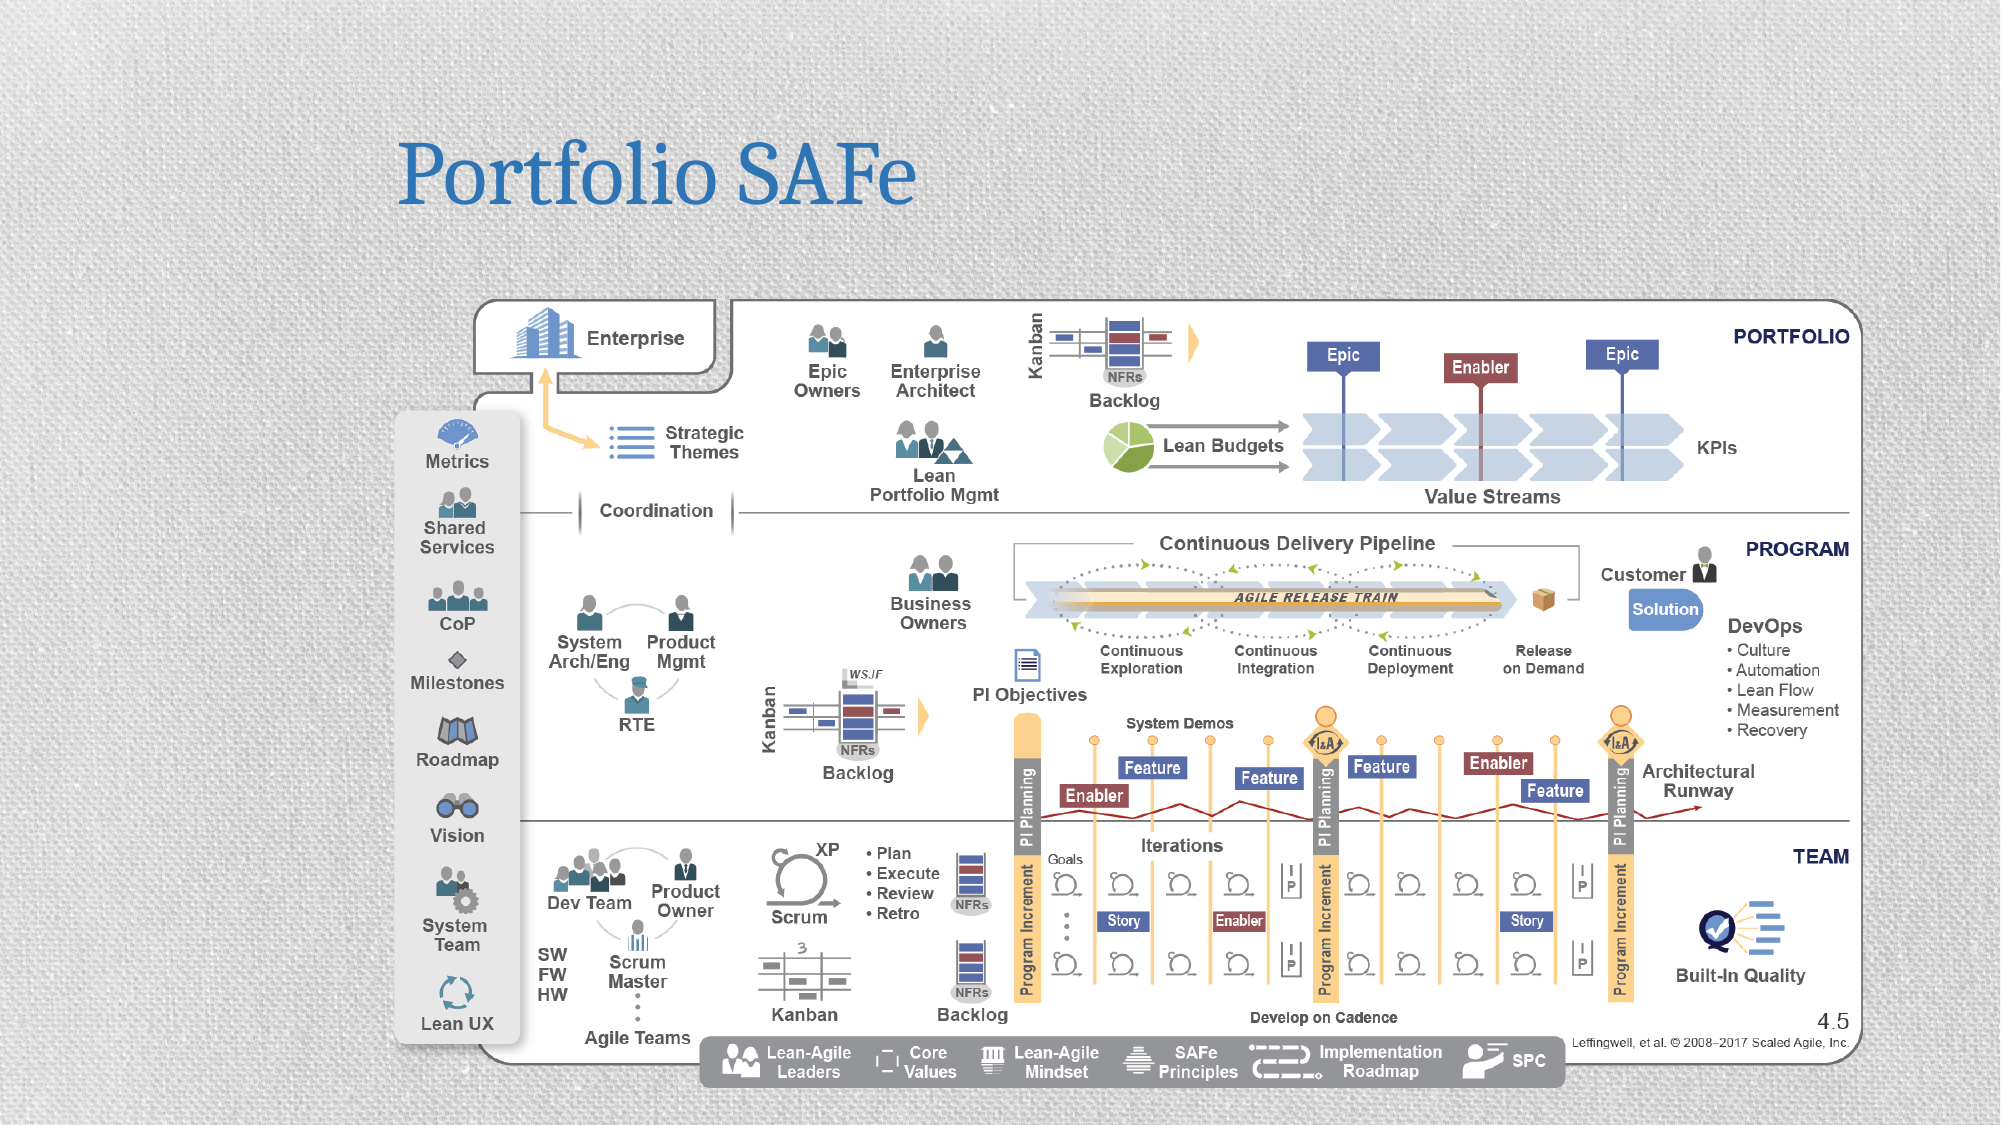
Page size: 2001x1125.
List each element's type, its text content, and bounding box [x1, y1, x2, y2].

picture [0, 0, 2001, 1125]
text_box Portfolio SAFe [381, 59, 1863, 277]
